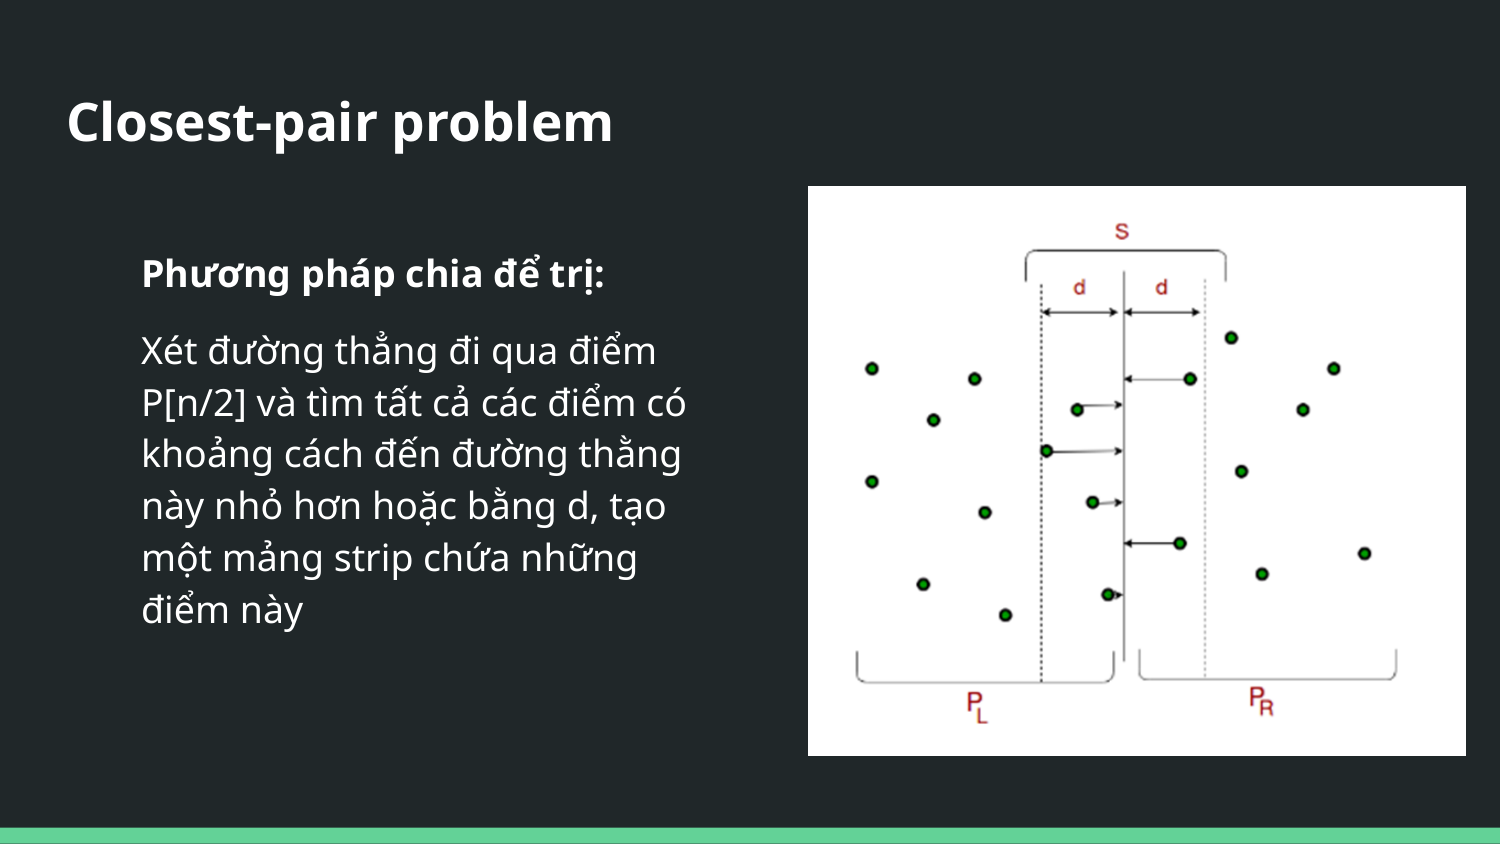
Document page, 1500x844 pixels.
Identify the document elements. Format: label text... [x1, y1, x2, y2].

picture [807, 185, 1467, 756]
title Closest-pair problem [51, 72, 1449, 167]
list Phương pháp chia để trị: Xét đường thẳng đi qua điểm P[n/2] và tìm tất cả các điểm có khoảng cách đến đường thằng này nhỏ hơn hoặc bằng d, tạo một mảng strip chứa những điểm này [51, 228, 750, 771]
